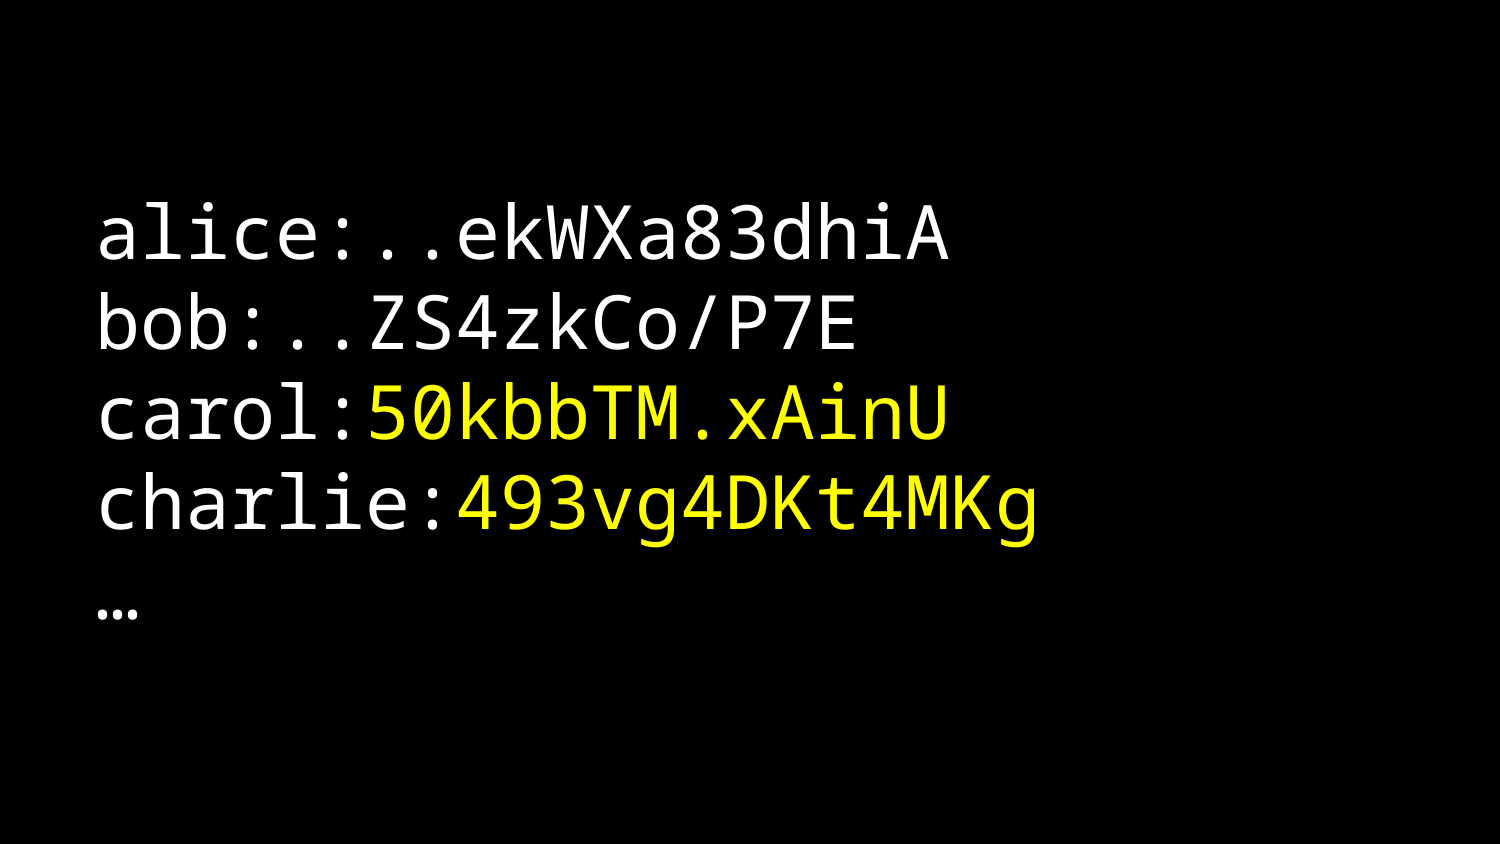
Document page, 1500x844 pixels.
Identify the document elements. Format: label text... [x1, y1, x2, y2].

title alice:..ekWXa83dhiA bob:..ZS4zkCo/P7E carol:50kbbTM.xAinU charlie:493vg4DKt4MKg … [80, 73, 1425, 745]
